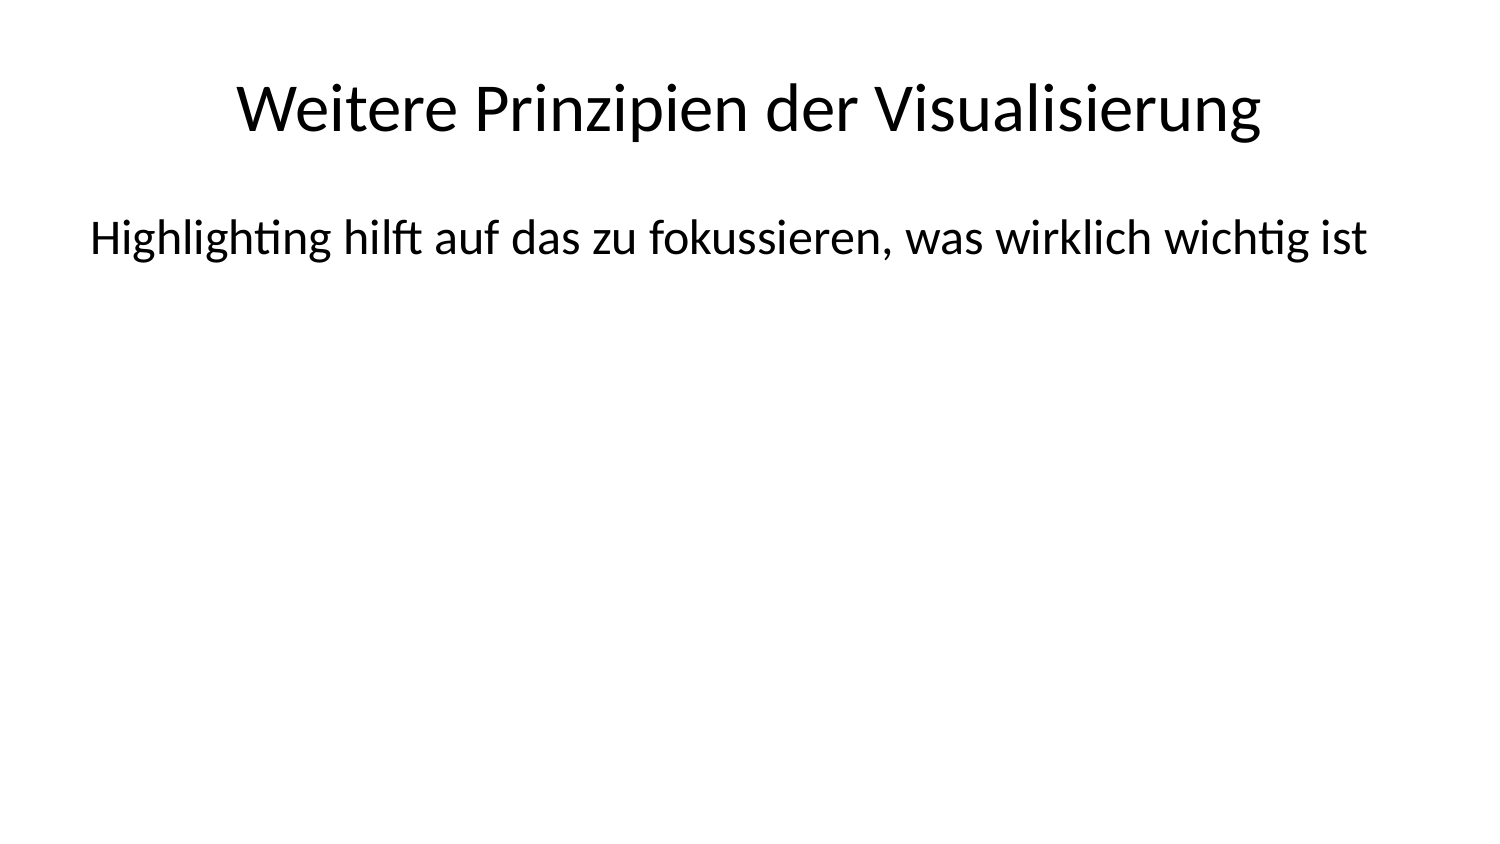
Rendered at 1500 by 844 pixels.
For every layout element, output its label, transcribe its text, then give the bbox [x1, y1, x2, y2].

list Highlighting hilft auf das zu fokussieren, was wirklich wichtig ist [75, 196, 1425, 754]
title Weitere Prinzipien der Visualisierung [75, 33, 1425, 175]
